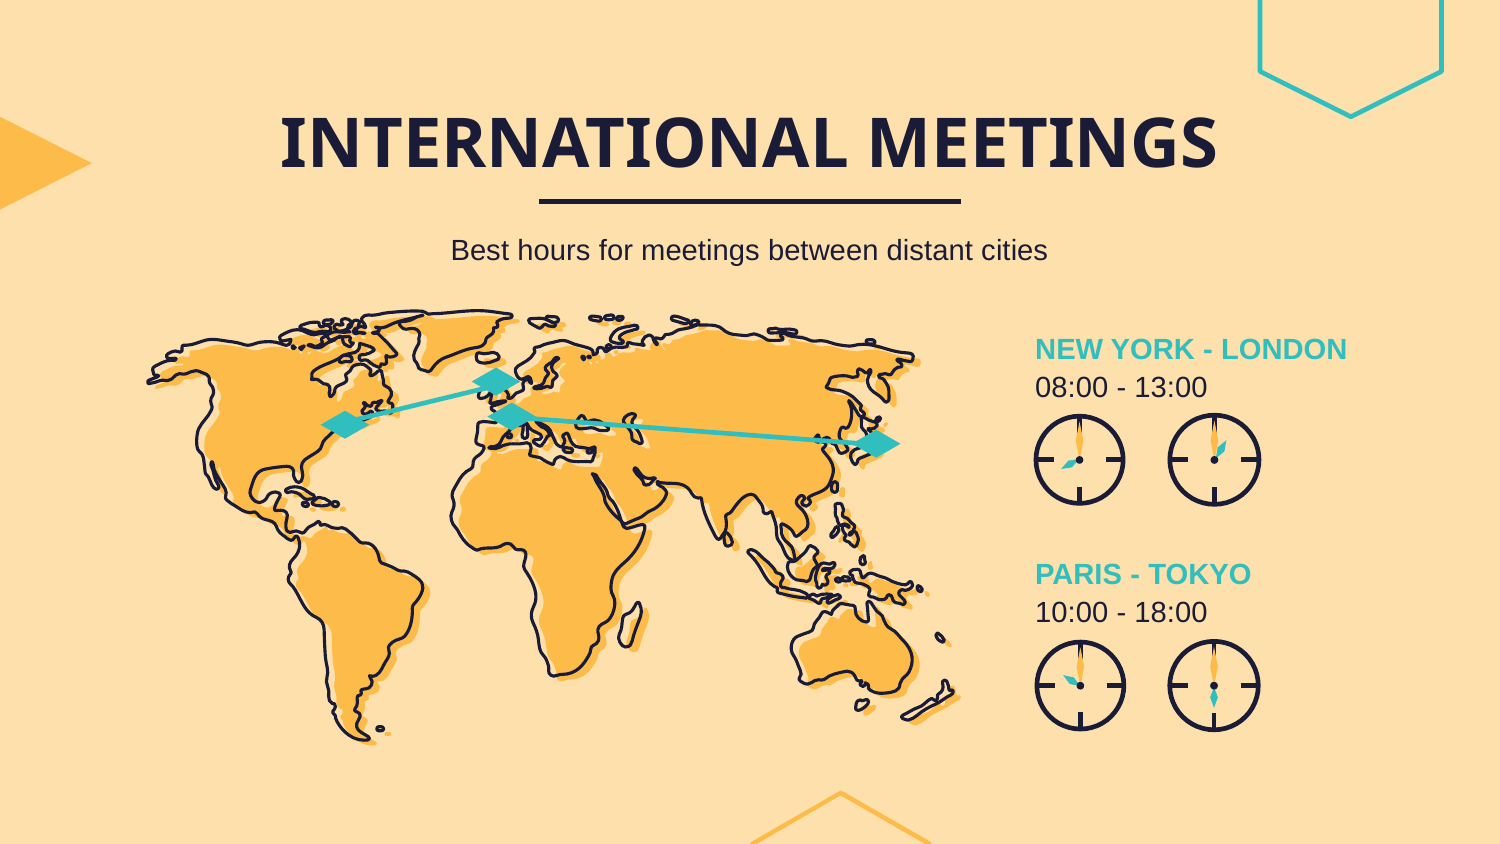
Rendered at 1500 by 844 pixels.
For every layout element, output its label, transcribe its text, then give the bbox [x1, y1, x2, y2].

subtitle 08:00 - 13:00 [1020, 370, 1286, 402]
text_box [1036, 641, 1125, 730]
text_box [957, 315, 962, 746]
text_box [1169, 641, 1259, 731]
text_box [487, 402, 901, 458]
title INTERNATIONAL MEETINGS [98, 102, 1402, 197]
subtitle 10:00 - 18:00 [1020, 595, 1286, 627]
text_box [1169, 414, 1260, 505]
subtitle NEW YORK - LONDON [1020, 309, 1394, 370]
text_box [146, 310, 954, 741]
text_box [1035, 415, 1124, 504]
subtitle PARIS - TOKYO [1020, 534, 1394, 595]
subtitle Best hours for meetings between distant cities [195, 219, 1305, 279]
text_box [320, 367, 521, 439]
